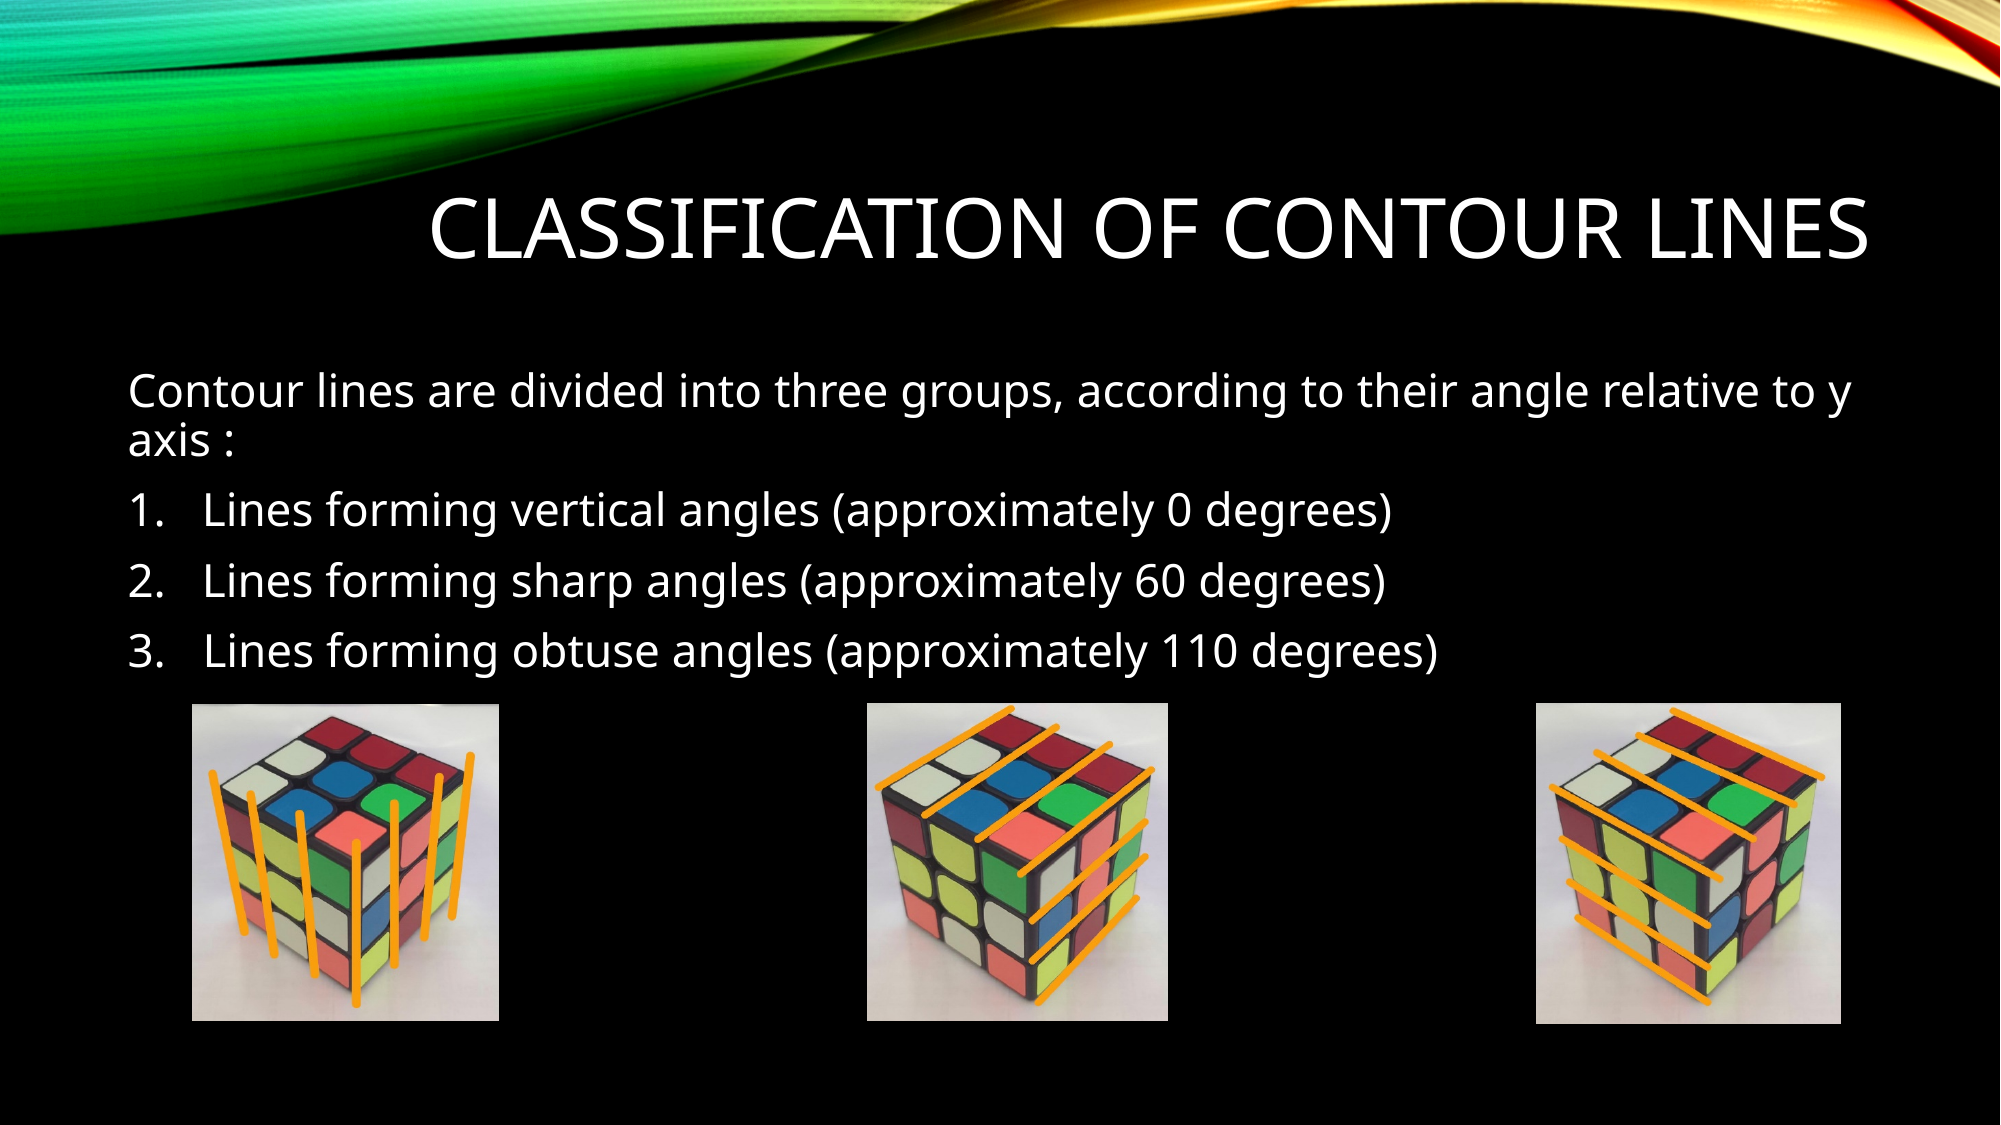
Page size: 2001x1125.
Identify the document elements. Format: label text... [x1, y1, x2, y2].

picture [1536, 703, 1841, 1024]
picture [867, 703, 1169, 1021]
title classification of contour lines [401, 125, 1888, 338]
list Contour lines are divided into three groups, according to their angle relative to y axis : 1. Lines forming vertical angles (approximately 0 degrees) 2. Lines forming sharp angles (approximately 60 degrees) Lines forming obtuse angles (approximately 110 degrees) [112, 360, 1888, 1021]
picture [0, 0, 2000, 237]
picture [191, 704, 499, 1021]
